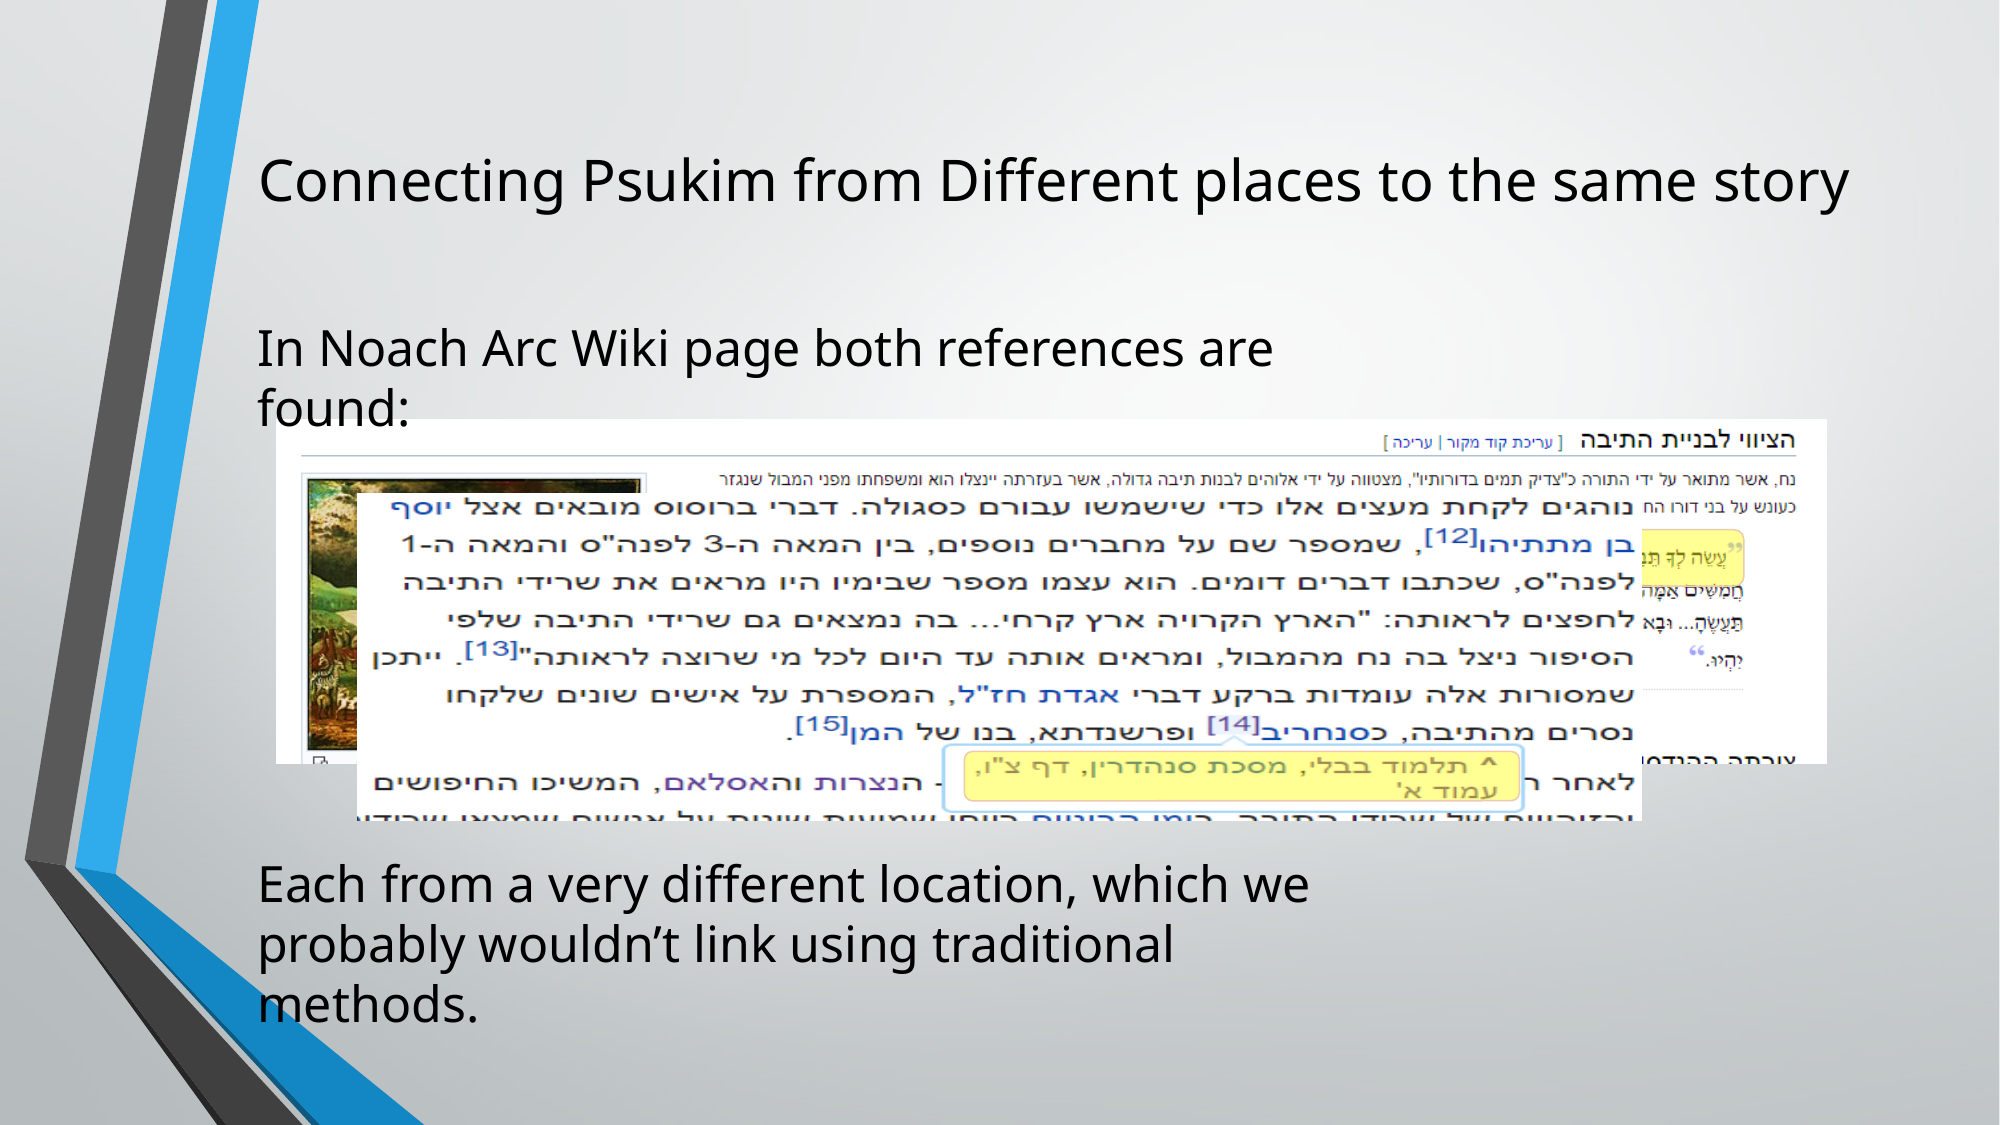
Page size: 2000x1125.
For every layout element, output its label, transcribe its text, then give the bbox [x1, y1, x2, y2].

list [276, 418, 1827, 764]
text_box Each from a very different location, which we probably wouldn’t link using traditional methods. [242, 845, 1377, 1040]
picture [357, 492, 1642, 821]
title Connecting Psukim from Different places to the same story [243, 101, 1887, 256]
text_box In Noach Arc Wiki page both references are found: [242, 309, 1377, 445]
